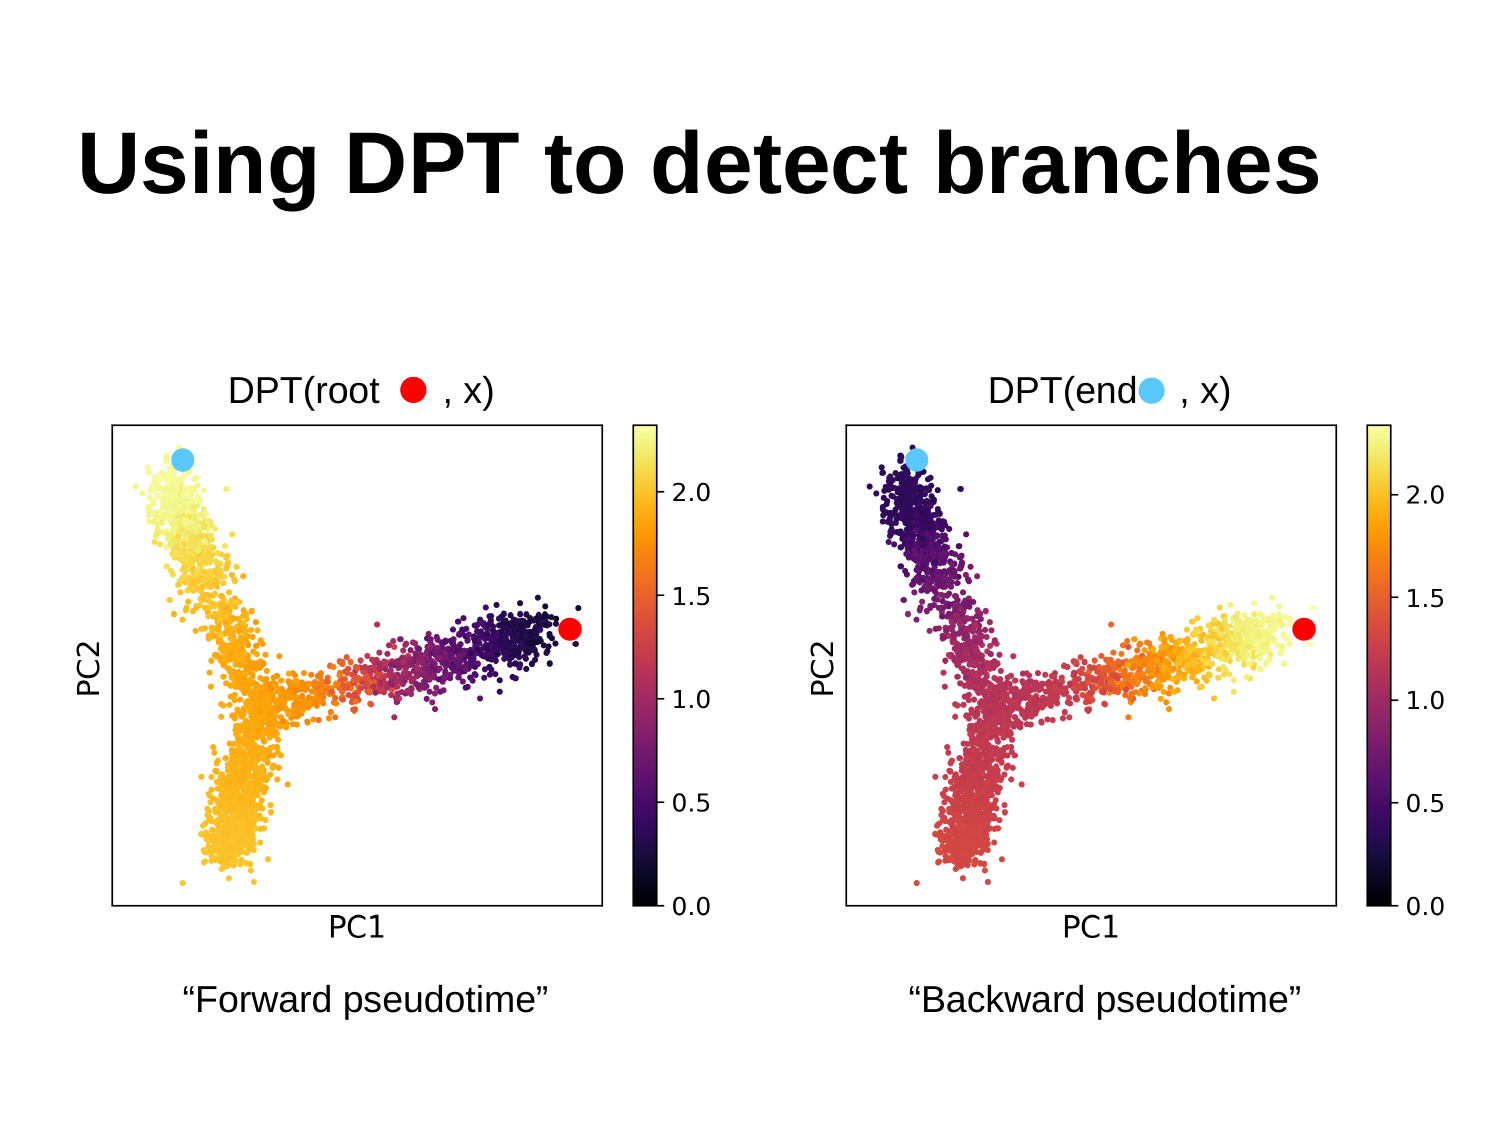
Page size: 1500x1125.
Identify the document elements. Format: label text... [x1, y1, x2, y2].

text_box “Forward pseudotime” [168, 967, 564, 1028]
text_box “Backward pseudotime” [893, 967, 1317, 1028]
picture [785, 360, 1481, 966]
title Using DPT to detect branches [62, 56, 1431, 275]
picture [51, 360, 747, 966]
